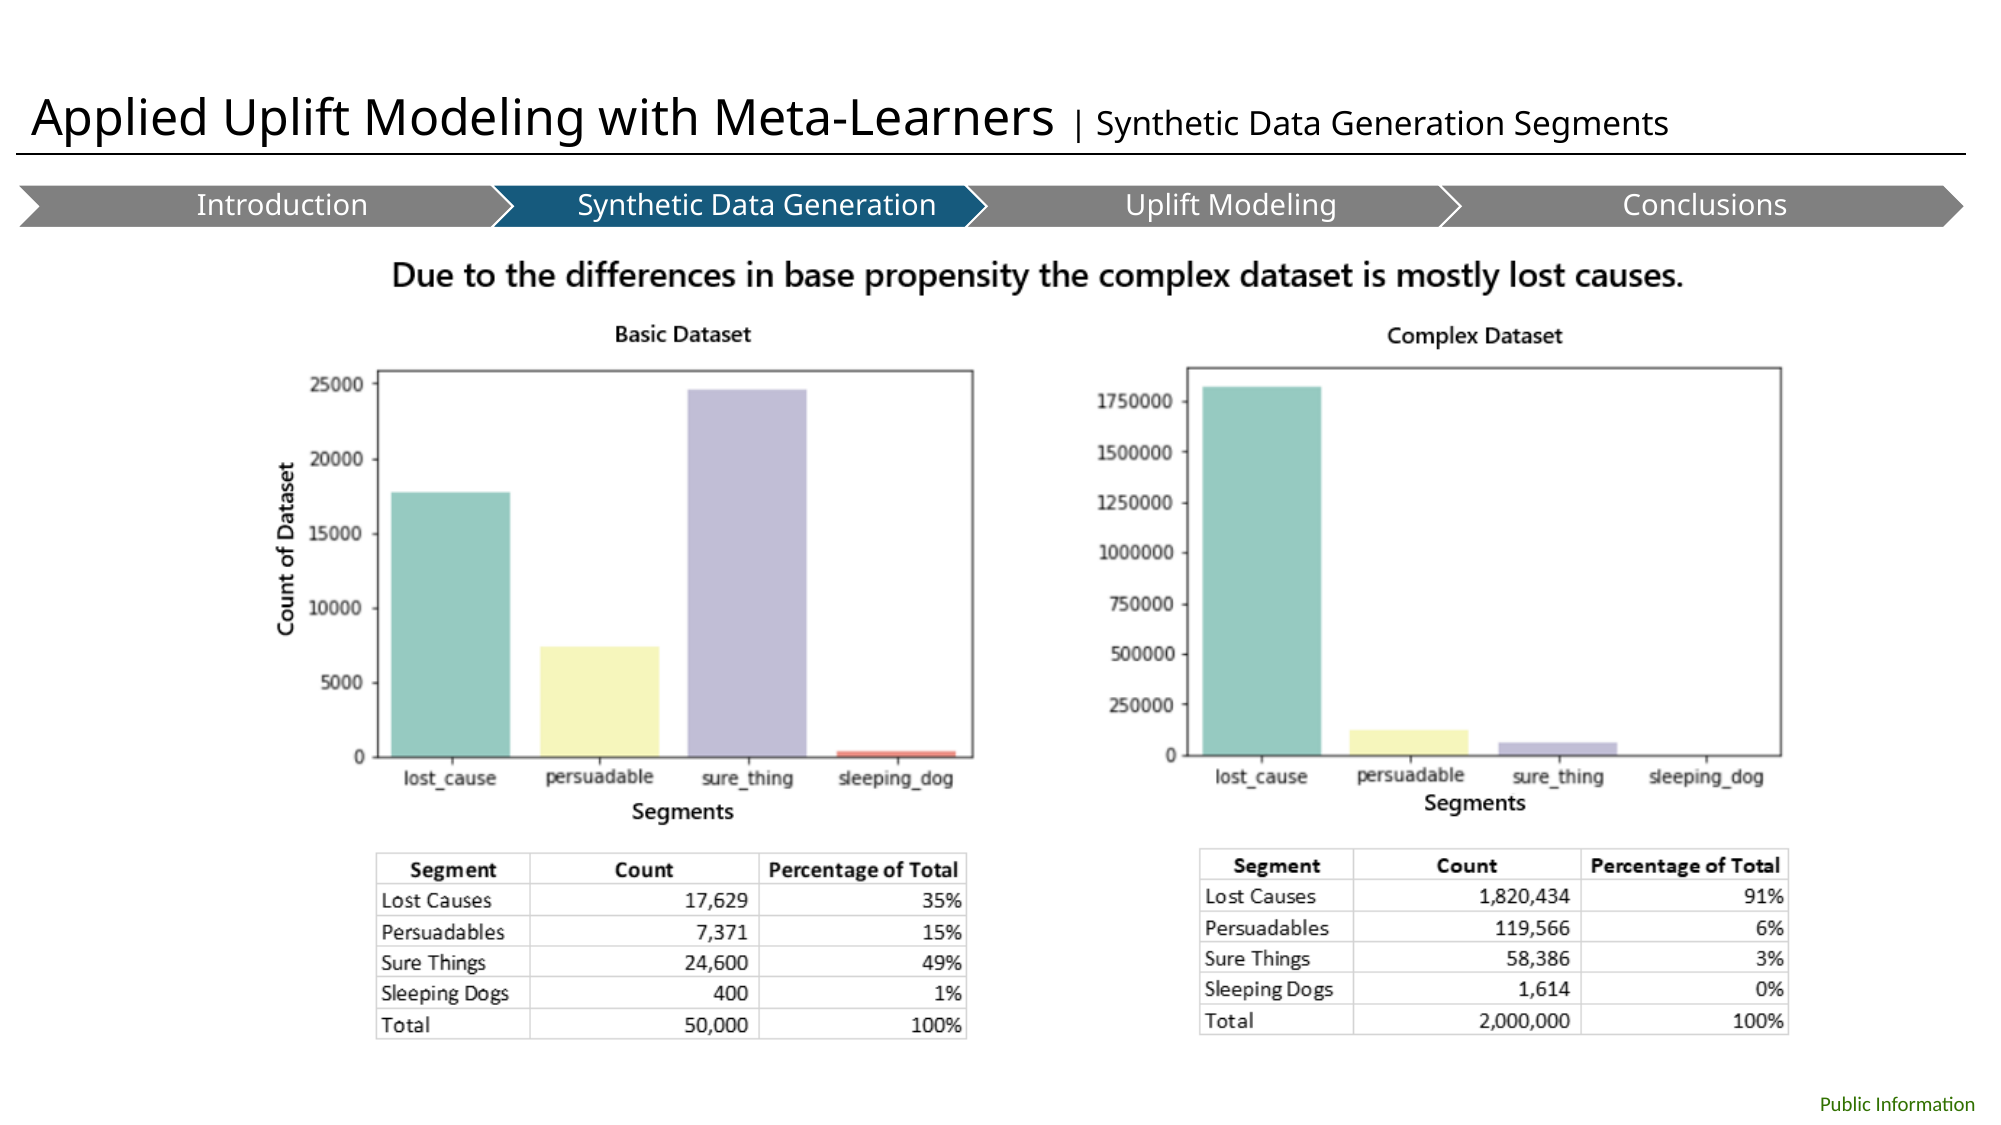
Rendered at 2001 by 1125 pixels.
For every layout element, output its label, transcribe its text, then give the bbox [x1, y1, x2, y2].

picture [257, 245, 1843, 1047]
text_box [16, 184, 1967, 228]
text_box Applied Uplift Modeling with Meta-Learners | Synthetic Data Generation Segments [16, 78, 1967, 153]
